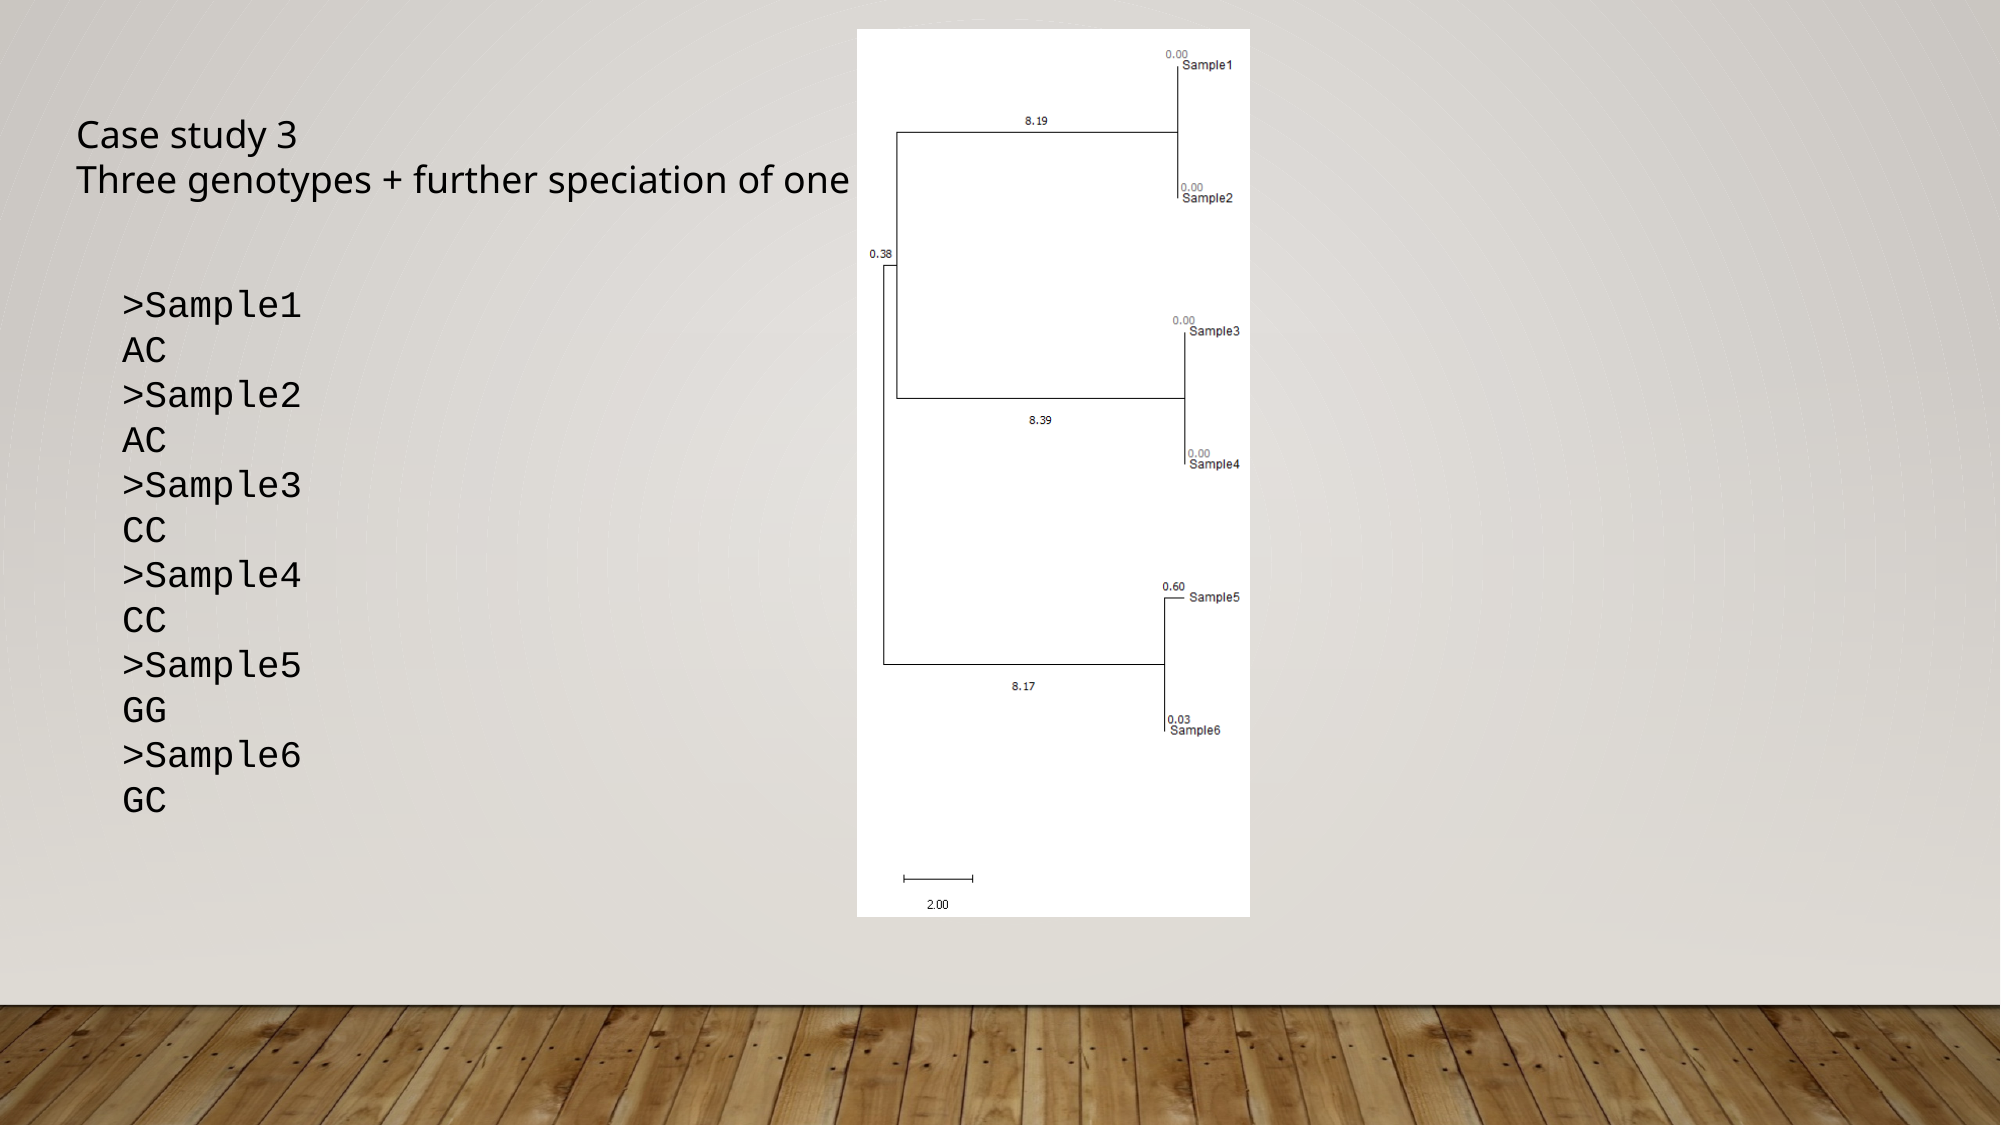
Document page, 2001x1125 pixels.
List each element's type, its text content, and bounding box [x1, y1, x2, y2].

text_box Case study 3 Three genotypes + further speciation of one [61, 103, 857, 208]
picture [857, 29, 1250, 917]
picture [0, 1005, 2000, 1125]
text_box >Sample1 AC >Sample2 AC >Sample3 CC >Sample4 CC >Sample5 GG >Sample6 GC [107, 272, 857, 828]
